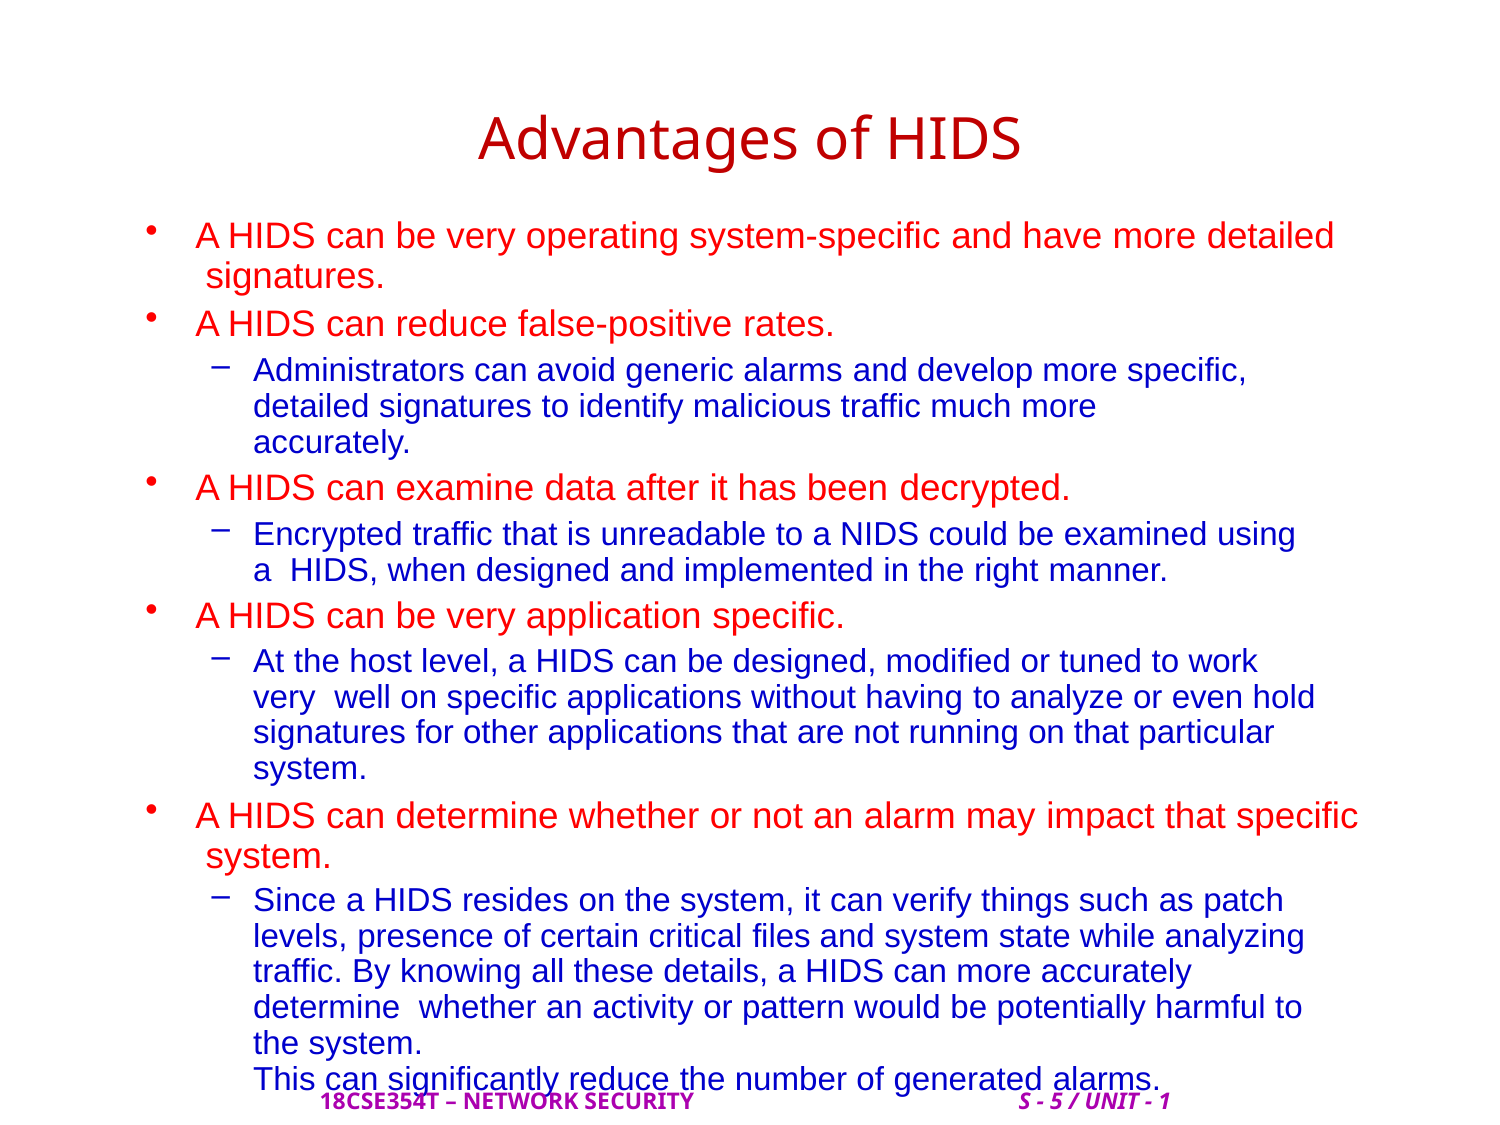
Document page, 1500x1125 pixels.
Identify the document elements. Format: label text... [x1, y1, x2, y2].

title Advantages of HIDS [381, 40, 1119, 209]
text_box A HIDS can be very operating system-specific and have more detailed signatures. A HIDS can reduce false-positive rates. Administrators can avoid generic alarms and develop more specific, detailed signatures to identify malicious traffic much more accurately. A HIDS can examine data after it has been decrypted. Encrypted traffic that is unreadable to a NIDS could be examined using a HIDS, when designed and implemented in the right manner. A HIDS can be very application specific. At the host level, a HIDS can be designed, modified or tuned to work very well on specific applications without having to analyze or even hold signatures for other applications that are not running on that particular system. A HIDS can determine whether or not an alarm may impact that specific system. Since a HIDS resides on the system, it can verify things such as patch levels, presence of certain critical files and system state while analyzing traffic. By knowing all these details, a HIDS can more accurately determine whether an activity or pattern would be potentially harmful to the system. This can significantly reduce the number of generated alarms. [143, 209, 1363, 1075]
text_box 18CSE354T – NETWORK SECURITY S - 5 / UNIT - 1 [112, 1075, 1500, 1125]
